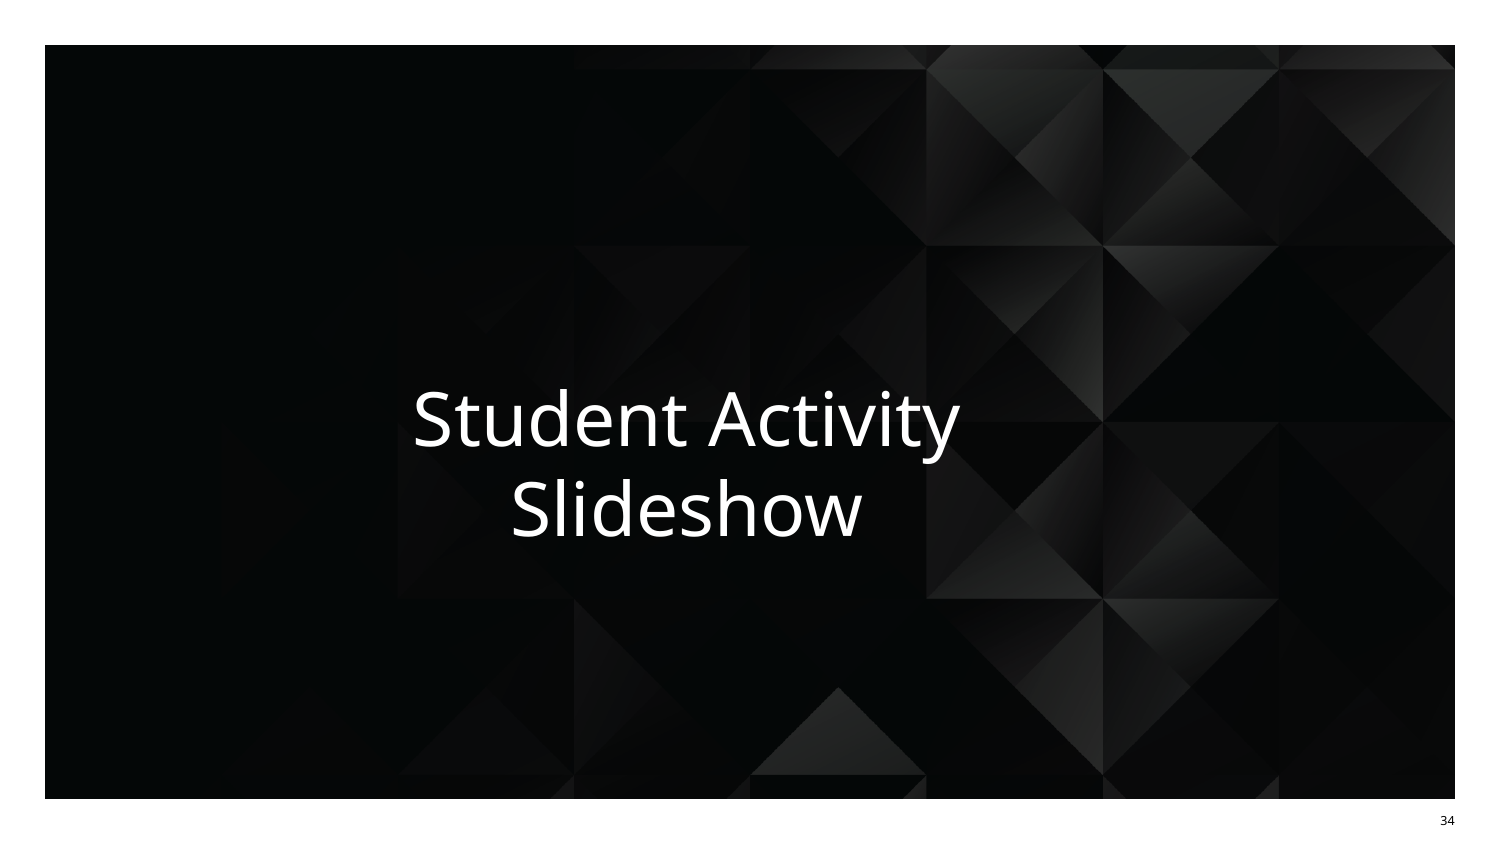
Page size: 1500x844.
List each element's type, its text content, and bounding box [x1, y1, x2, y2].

title Student Activity Slideshow [47, 356, 1328, 487]
picture [45, 45, 1455, 799]
